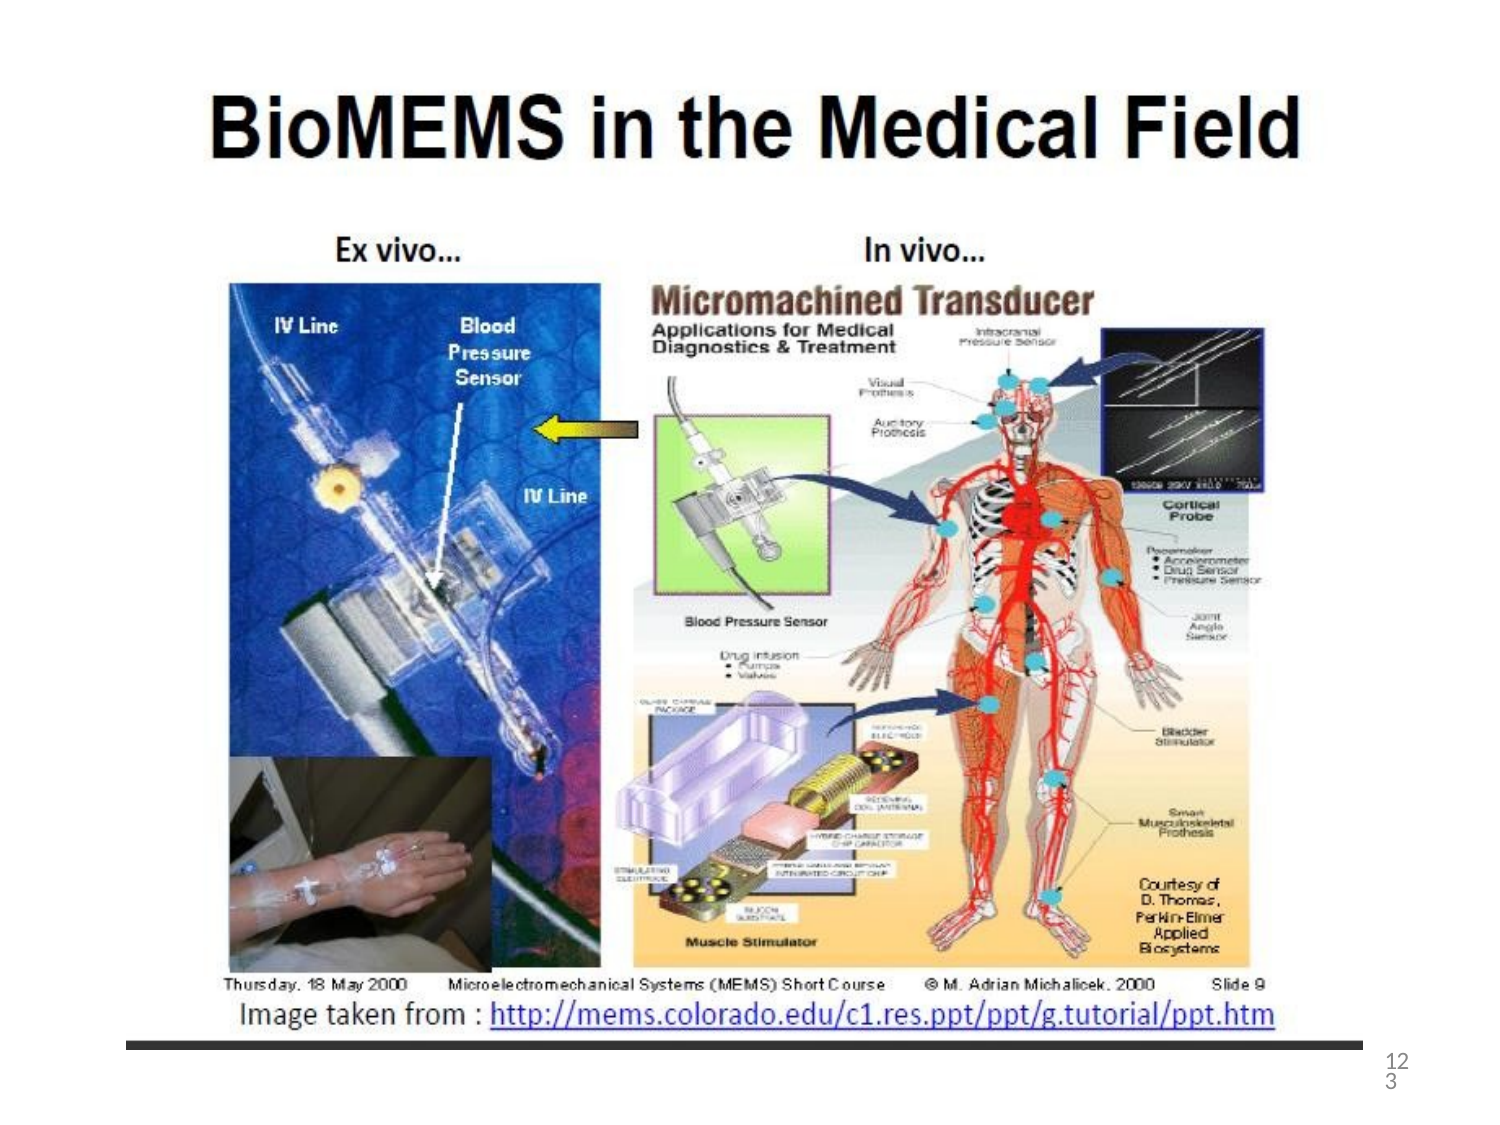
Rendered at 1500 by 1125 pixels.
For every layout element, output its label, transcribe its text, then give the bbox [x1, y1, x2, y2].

picture [125, 62, 1363, 1051]
slide_number 123 [1378, 1049, 1419, 1125]
